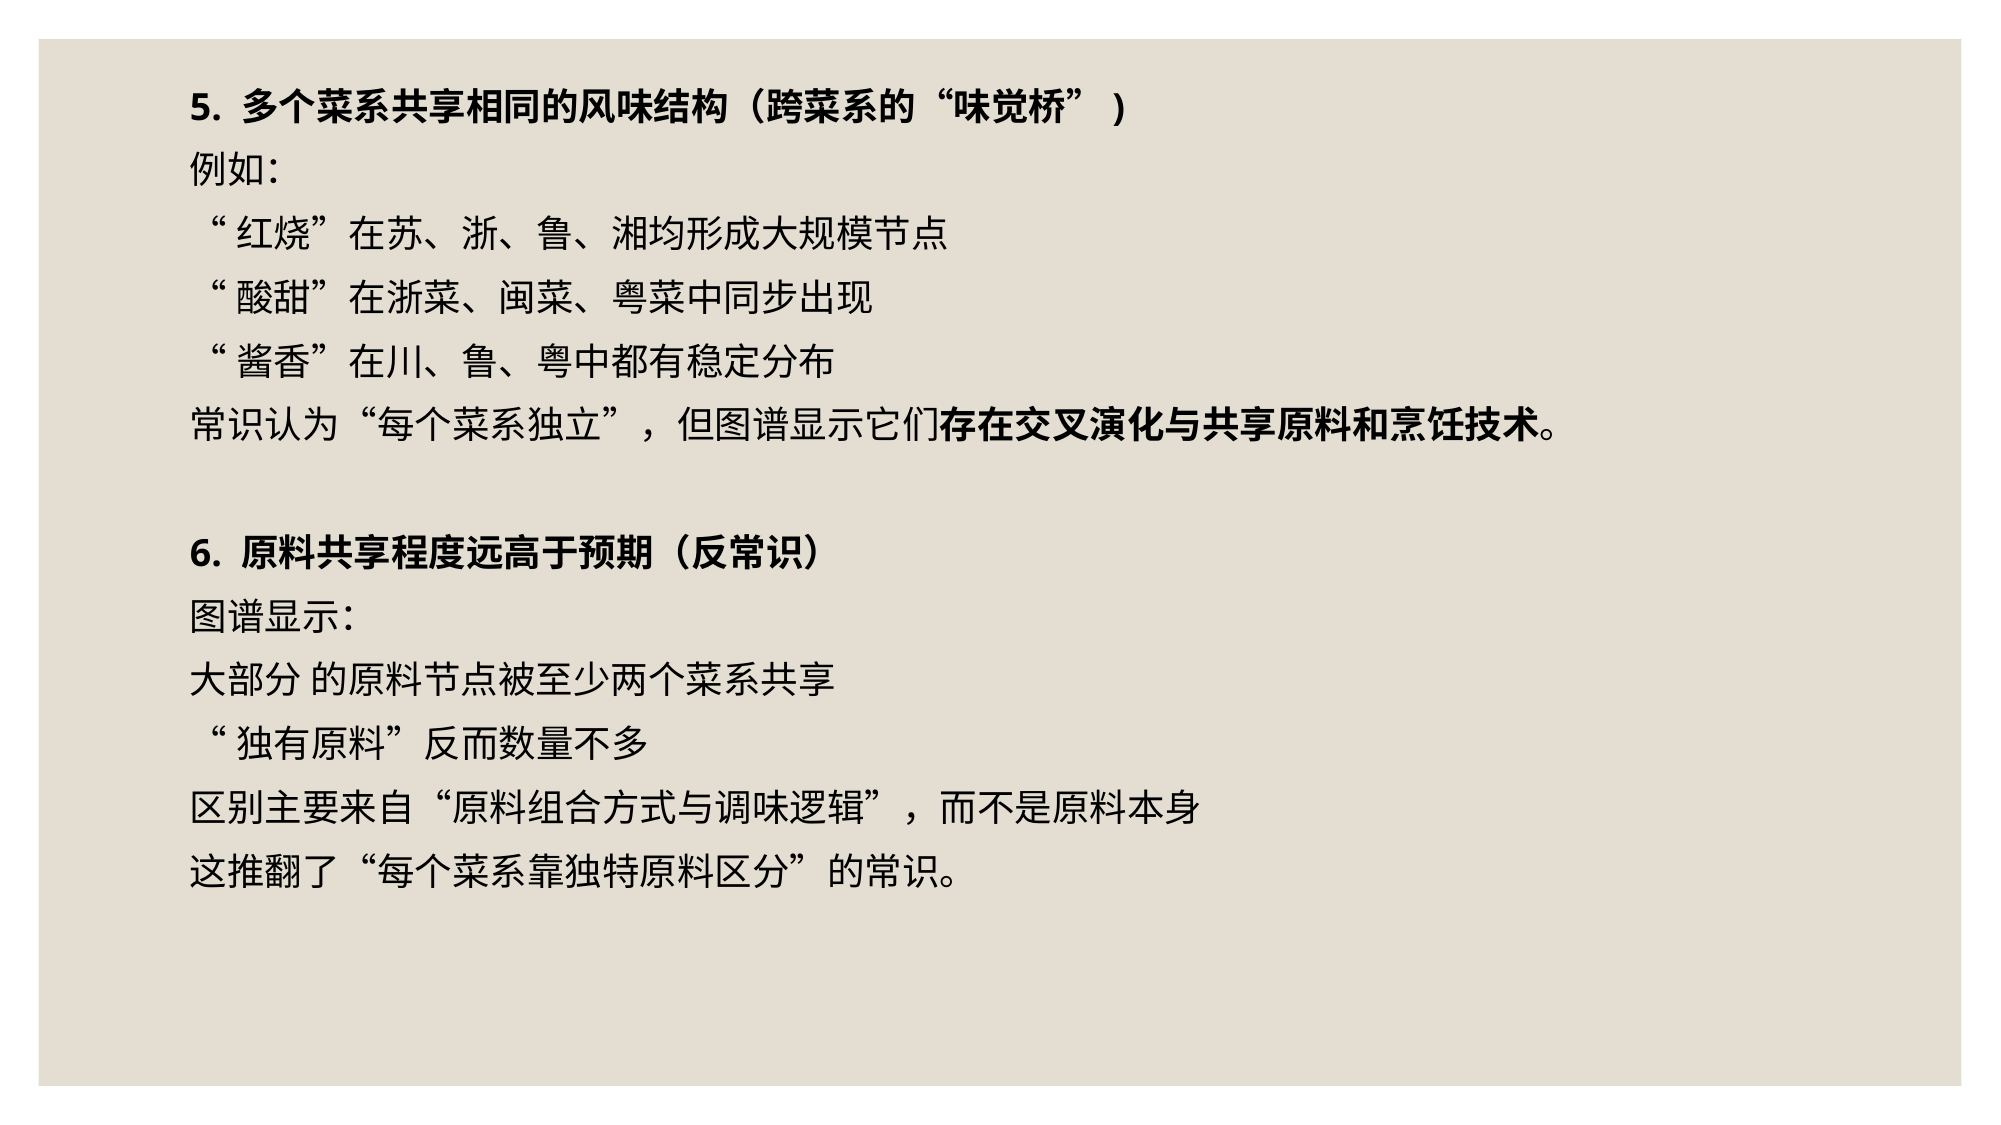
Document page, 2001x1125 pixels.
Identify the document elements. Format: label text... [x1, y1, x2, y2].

list 5. 多个菜系共享相同的风味结构（跨菜系的“味觉桥”) 例如： “红烧”在苏、浙、鲁、湘均形成大规模节点 “酸甜”在浙菜、闽菜、粤菜中同步出现 “酱香”在川、鲁、粤中都有稳定分布 常识认为“每个菜系独立”，但图谱显示它们存在交叉演化与共享原料和烹饪技术。 6. 原料共享程度远高于预期（反常识） 图谱显示： 大部分 的原料节点被至少两个菜系共享 “独有原料”反而数量不多 区别主要来自“原料组合方式与调味逻辑”，而不是原料本身 这推翻了“每个菜系靠独特原料区分”的常识。 [174, 75, 1825, 990]
